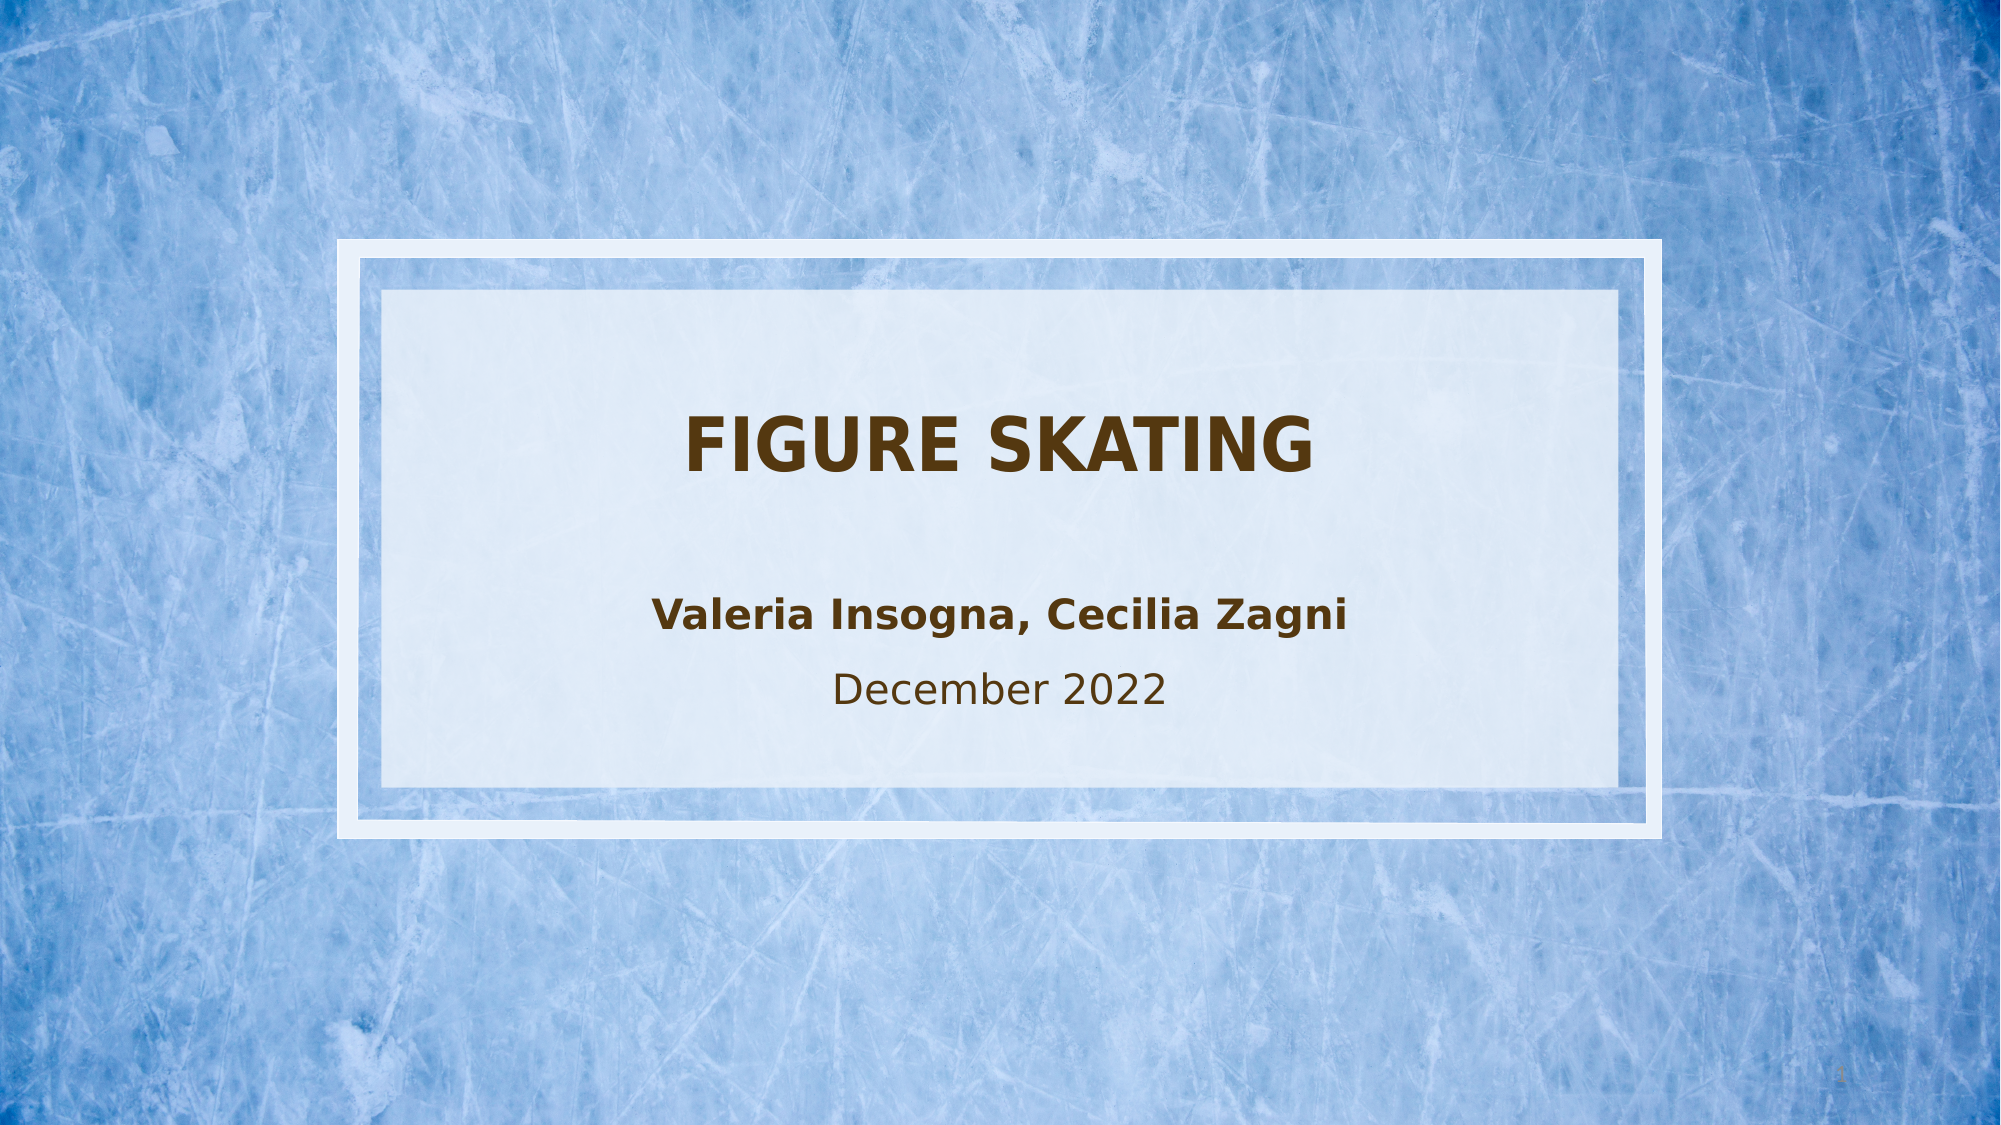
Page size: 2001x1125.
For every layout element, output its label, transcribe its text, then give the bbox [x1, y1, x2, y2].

picture [0, 0, 2001, 1125]
text_box [337, 238, 1663, 839]
text_box [380, 289, 1619, 789]
slide_number 1 [1412, 1042, 1863, 1103]
text_box FIGURE SKATING [395, 388, 1605, 513]
text_box Valeria Insogna, Cecilia Zagni December 2022 [609, 555, 1391, 721]
